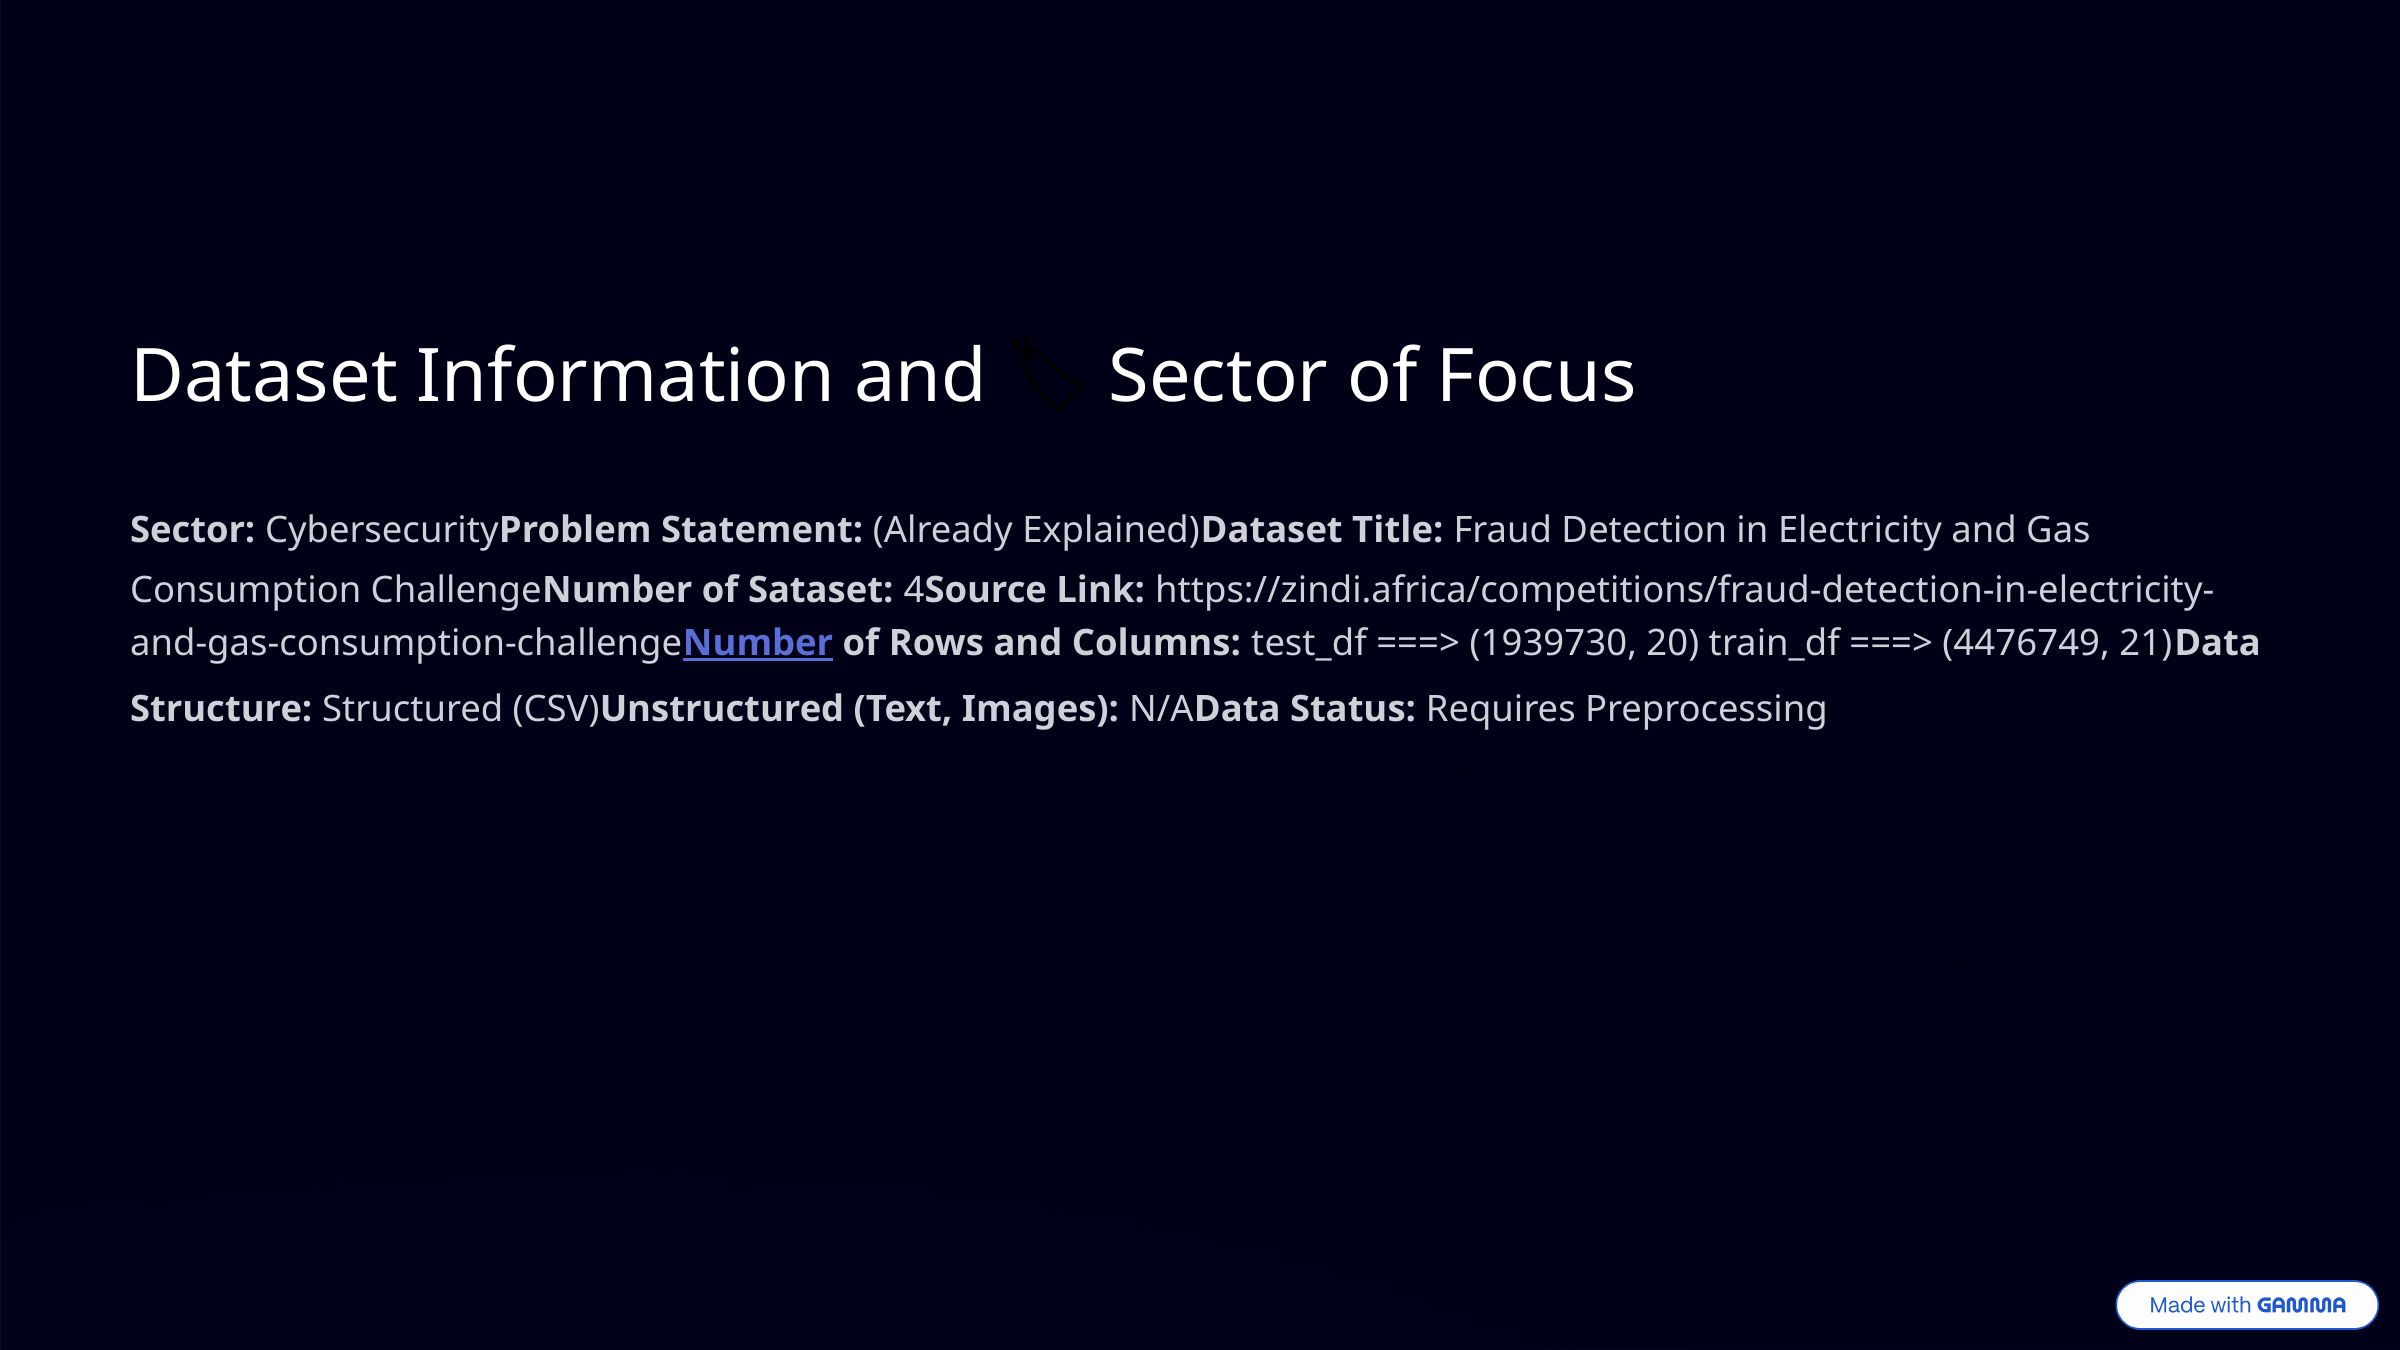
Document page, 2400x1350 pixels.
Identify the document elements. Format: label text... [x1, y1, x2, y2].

picture [2106, 1271, 2389, 1339]
text_box Sector: CybersecurityProblem Statement: (Already Explained)Dataset Title: Fraud Detection in Electricity and Gas Consumption ChallengeNumber of Sataset: 4Source Link: https://zindi.africa/competitions/fraud-detection-in-electricity-and-gas-consumption-challengeNumber of Rows and Columns: test_df ===> (1939730, 20) train_df ===> (4476749, 21)Data Structure: Structured (CSV)Unstructured (Text, Images): N/AData Status: Requires Preprocessing [130, 490, 2270, 1027]
text_box Dataset Information and 🏷️ Sector of Focus [130, 323, 1594, 417]
